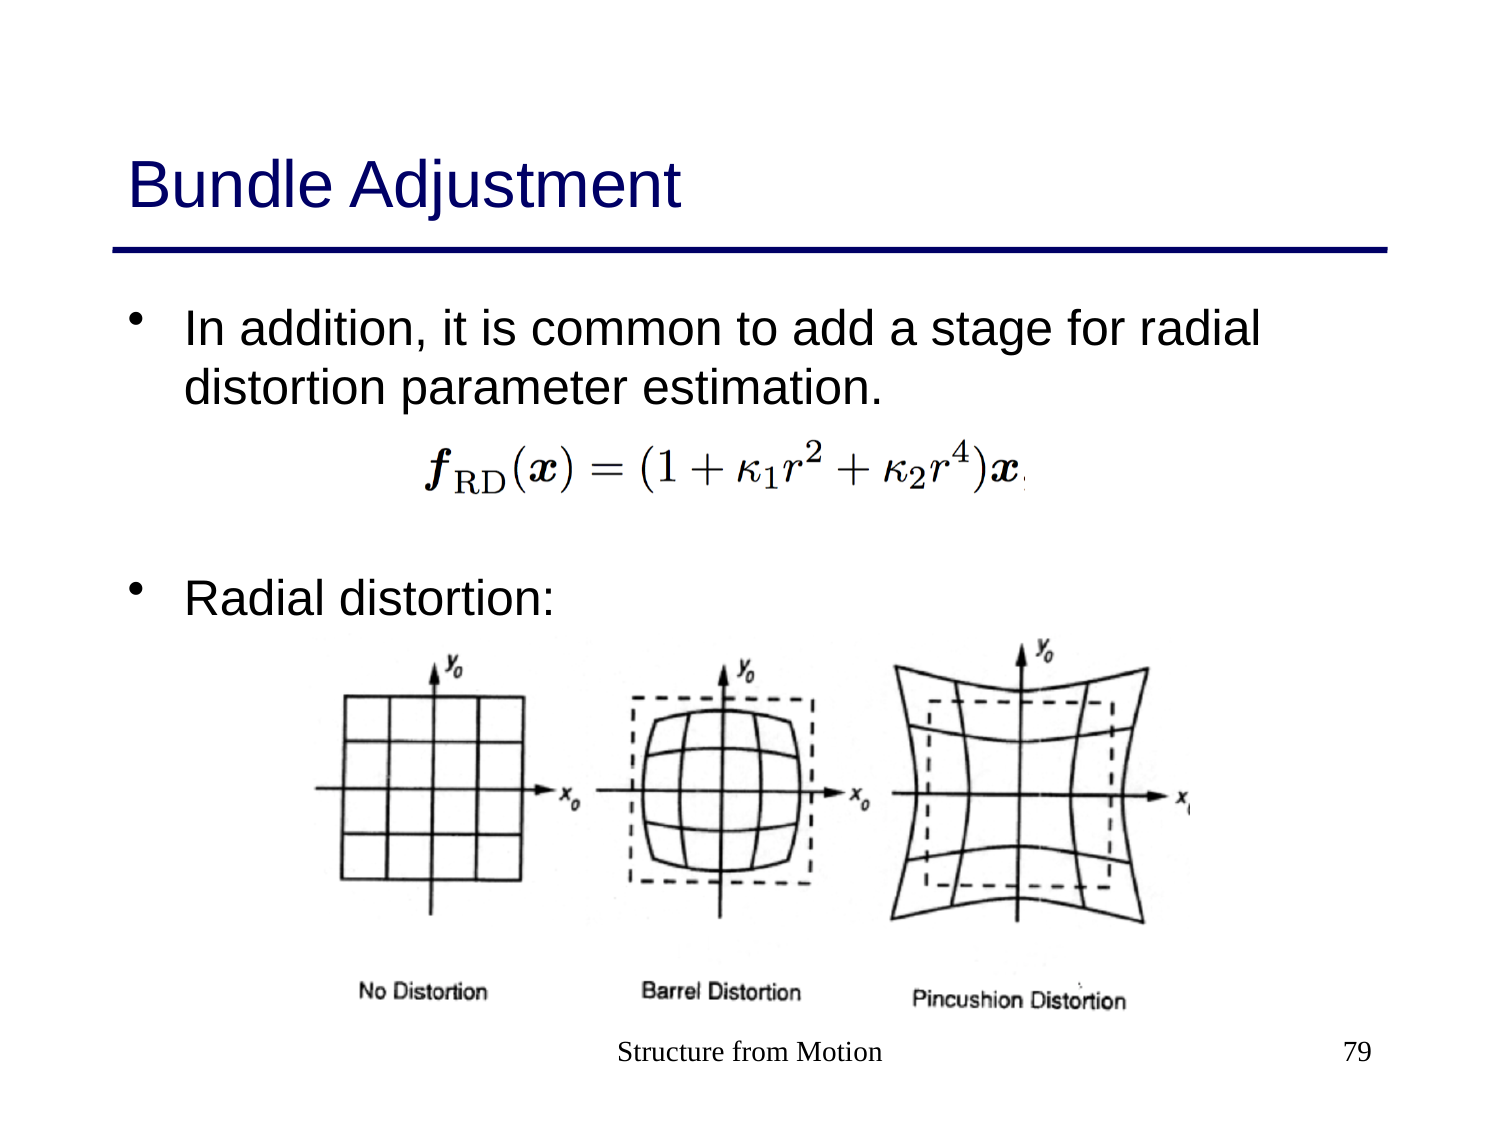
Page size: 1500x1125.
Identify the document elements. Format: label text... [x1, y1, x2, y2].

footer Structure from Motion [449, 1032, 1051, 1101]
title Bundle Adjustment [112, 99, 1388, 263]
slide_number 79 [1074, 1024, 1388, 1101]
picture [274, 624, 1226, 1023]
picture [412, 437, 1026, 501]
list In addition, it is common to add a stage for radial distortion parameter estimation. Radial distortion: [112, 287, 1388, 1001]
